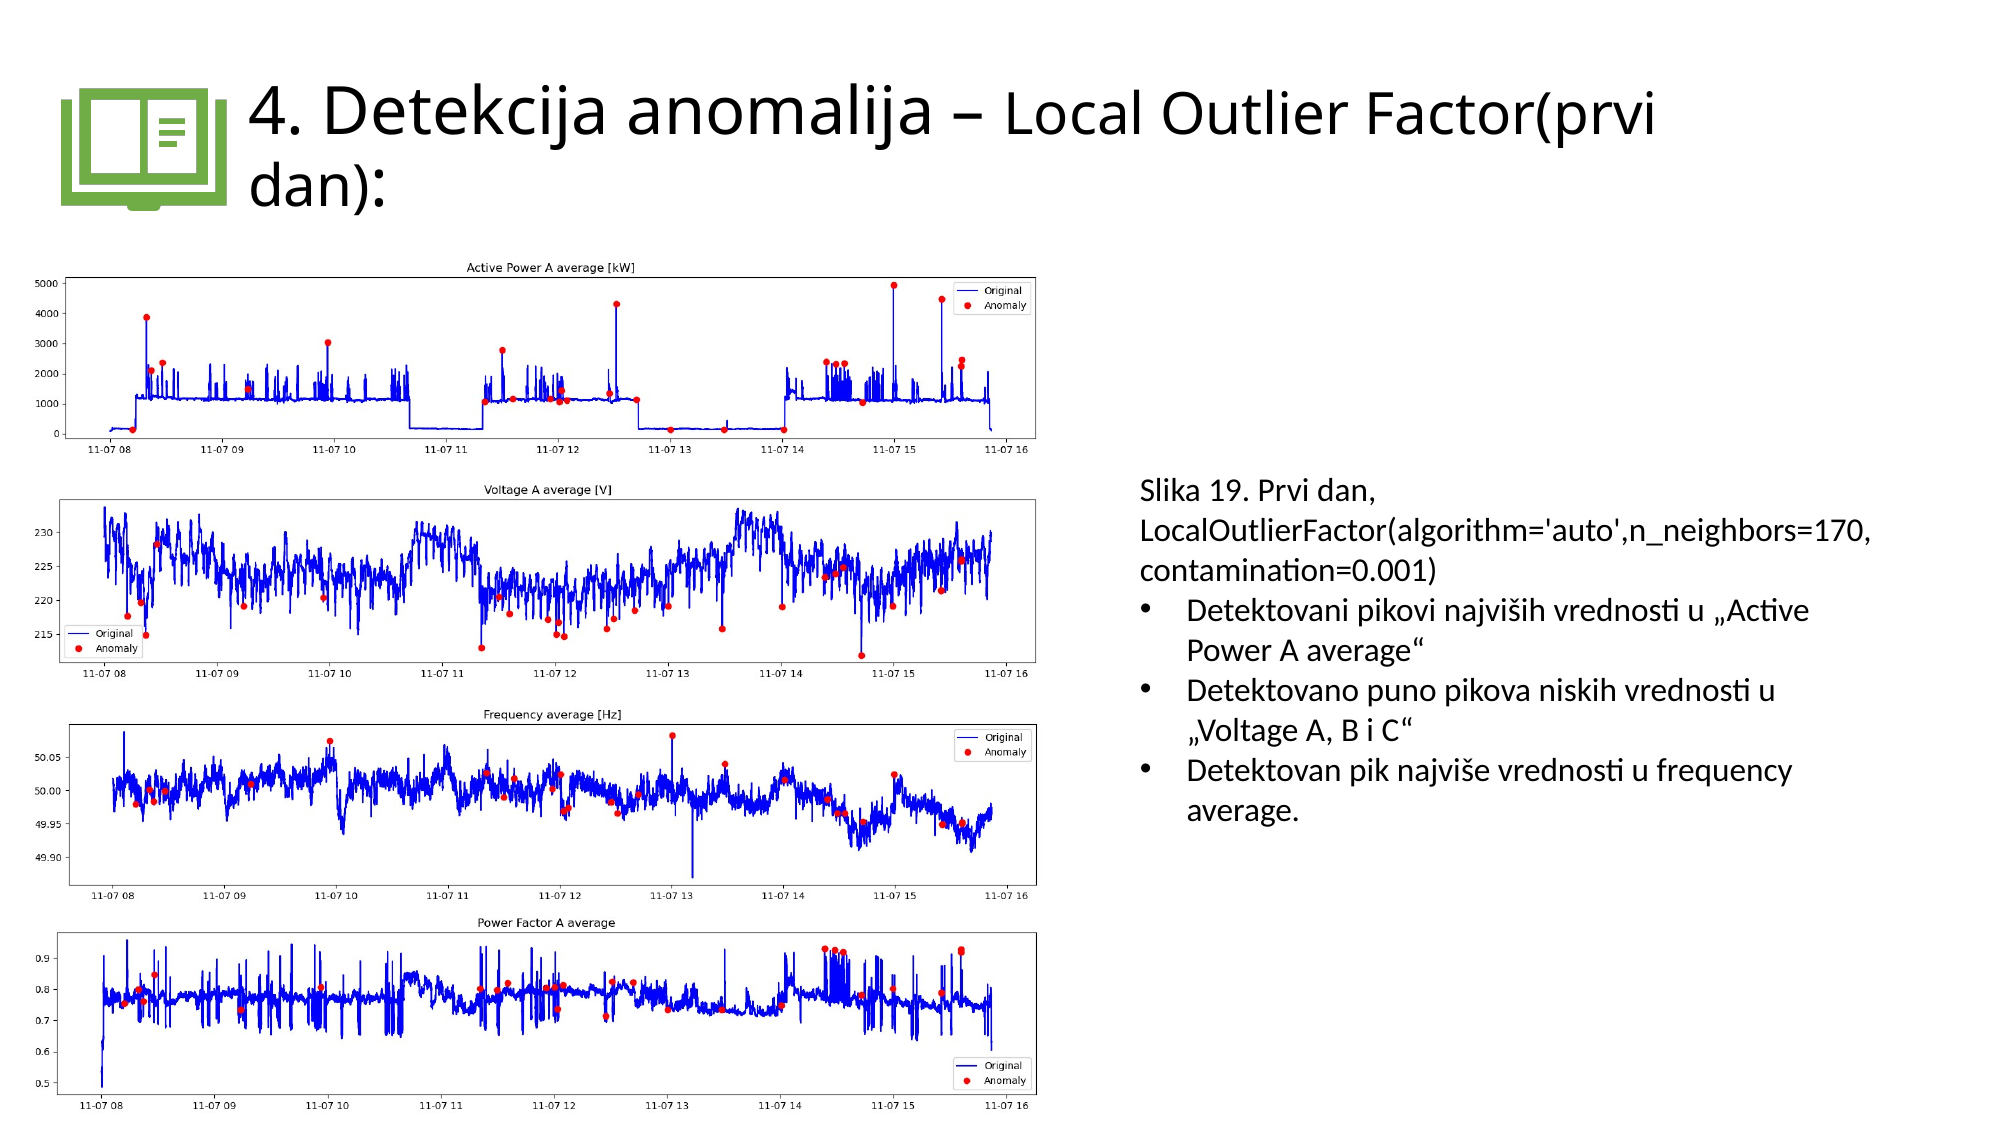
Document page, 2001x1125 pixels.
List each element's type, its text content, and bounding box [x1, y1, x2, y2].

picture [27, 256, 1042, 462]
picture [53, 58, 234, 239]
picture [27, 478, 1042, 686]
text_box Slika 19. Prvi dan, LocalOutlierFactor(algorithm='auto',n_neighbors=170,contamination=0.001) Detektovani pikovi najviših vrednosti u „Active Power A average“ Detektovano puno pikova niskih vrednosti u „Voltage A, B i C“ Detektovan pik najviše vrednosti u frequency average. [1124, 461, 1895, 881]
picture [27, 703, 1042, 908]
picture [27, 911, 1042, 1118]
title 4. Detekcija anomalija – Local Outlier Factor(prvi dan): [233, 27, 1719, 270]
